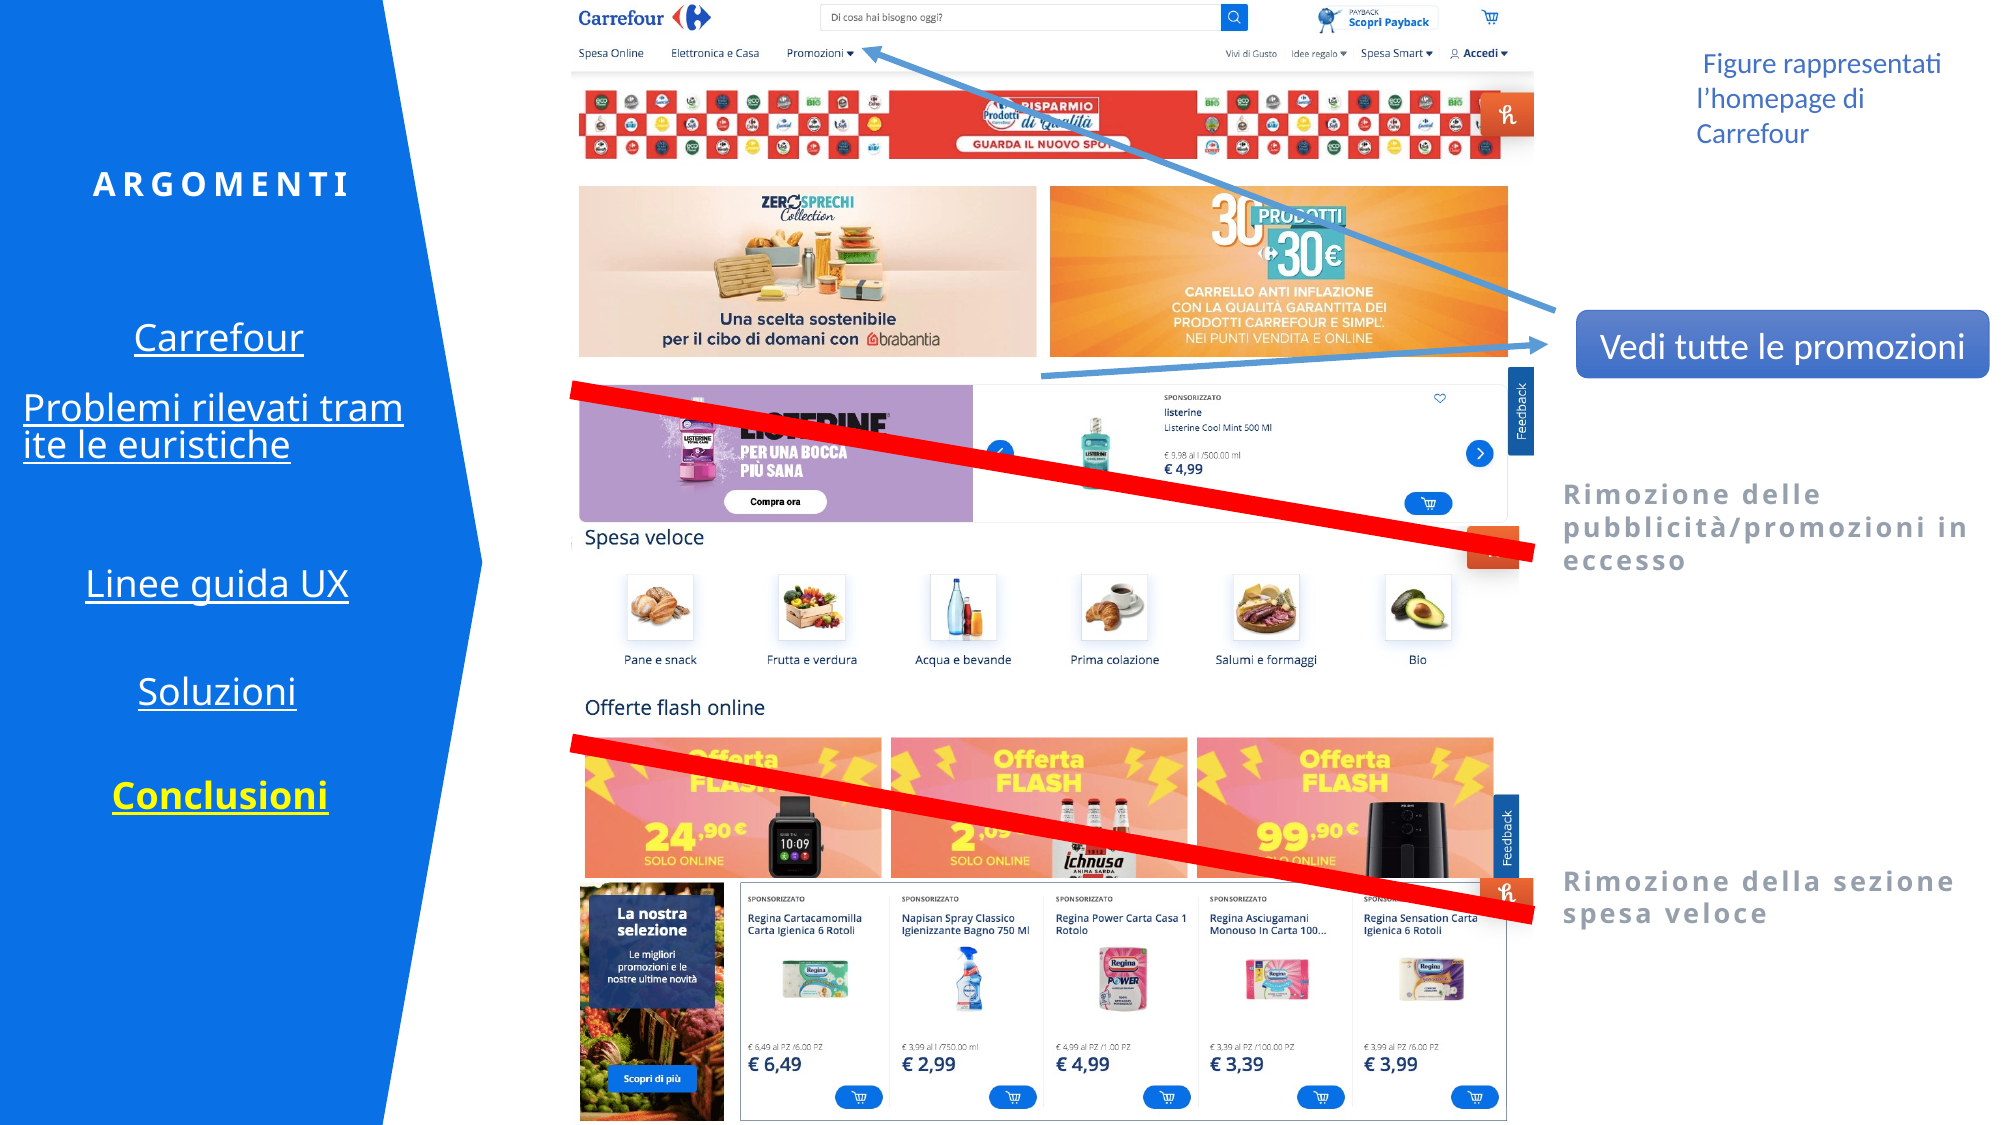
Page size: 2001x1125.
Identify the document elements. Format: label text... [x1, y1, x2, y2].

picture [571, 916, 1534, 1125]
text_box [571, 742, 1534, 916]
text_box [0, 0, 489, 1125]
text_box Rimozione delle pubblicità/promozioni in eccesso [1548, 470, 2000, 583]
text_box Figure rappresentati l’homepage di Carrefour [1681, 36, 1977, 157]
picture [571, 554, 1520, 742]
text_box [570, 389, 1534, 554]
text_box Vedi tutte le promozioni [1576, 309, 1990, 379]
text_box Rimozione della sezione spesa veloce [1548, 856, 2000, 937]
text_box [1041, 344, 1549, 377]
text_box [861, 47, 1556, 311]
picture [571, 0, 1534, 389]
